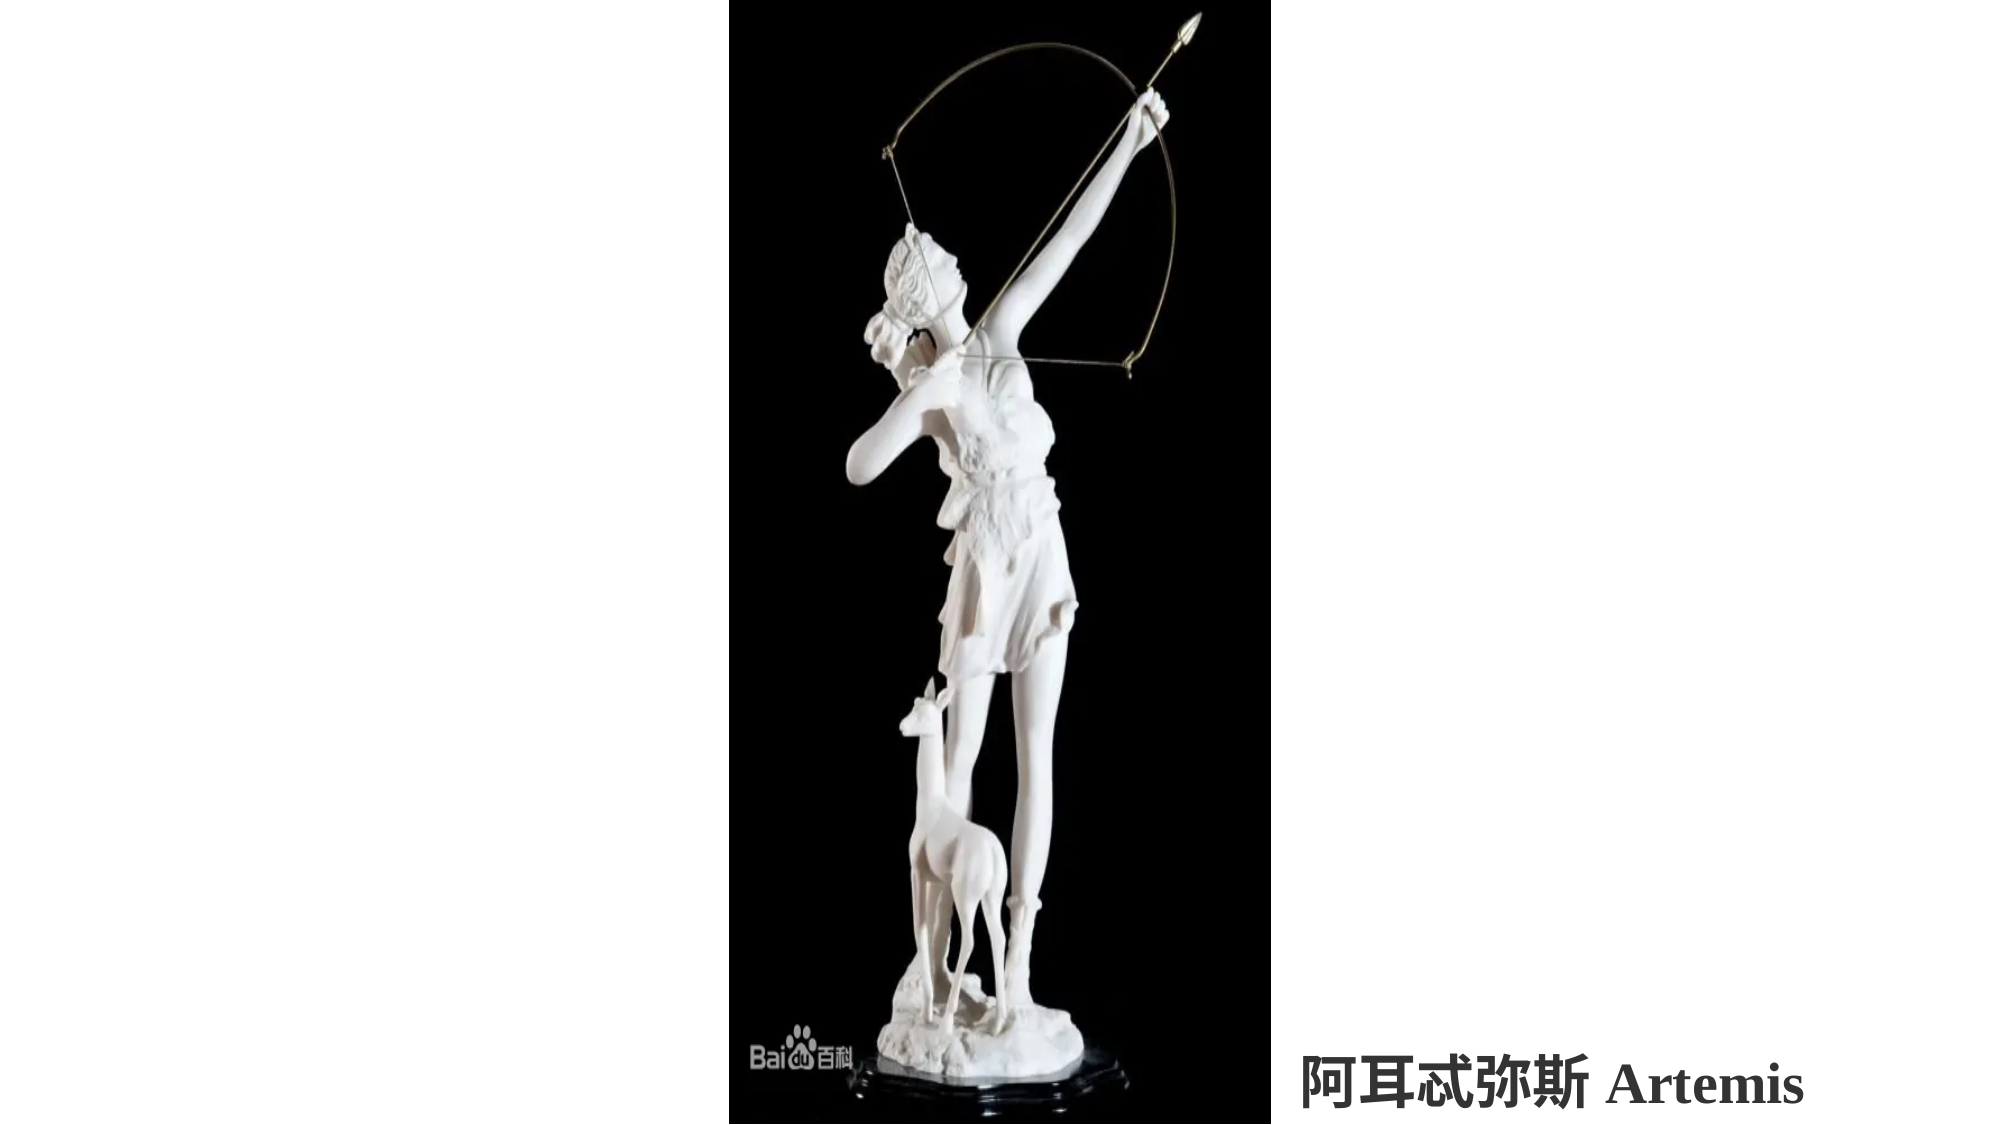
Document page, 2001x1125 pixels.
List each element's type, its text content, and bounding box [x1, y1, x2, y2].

text_box 阿耳忒弥斯Artemis [1285, 1038, 1917, 1123]
picture [729, 0, 1271, 1124]
